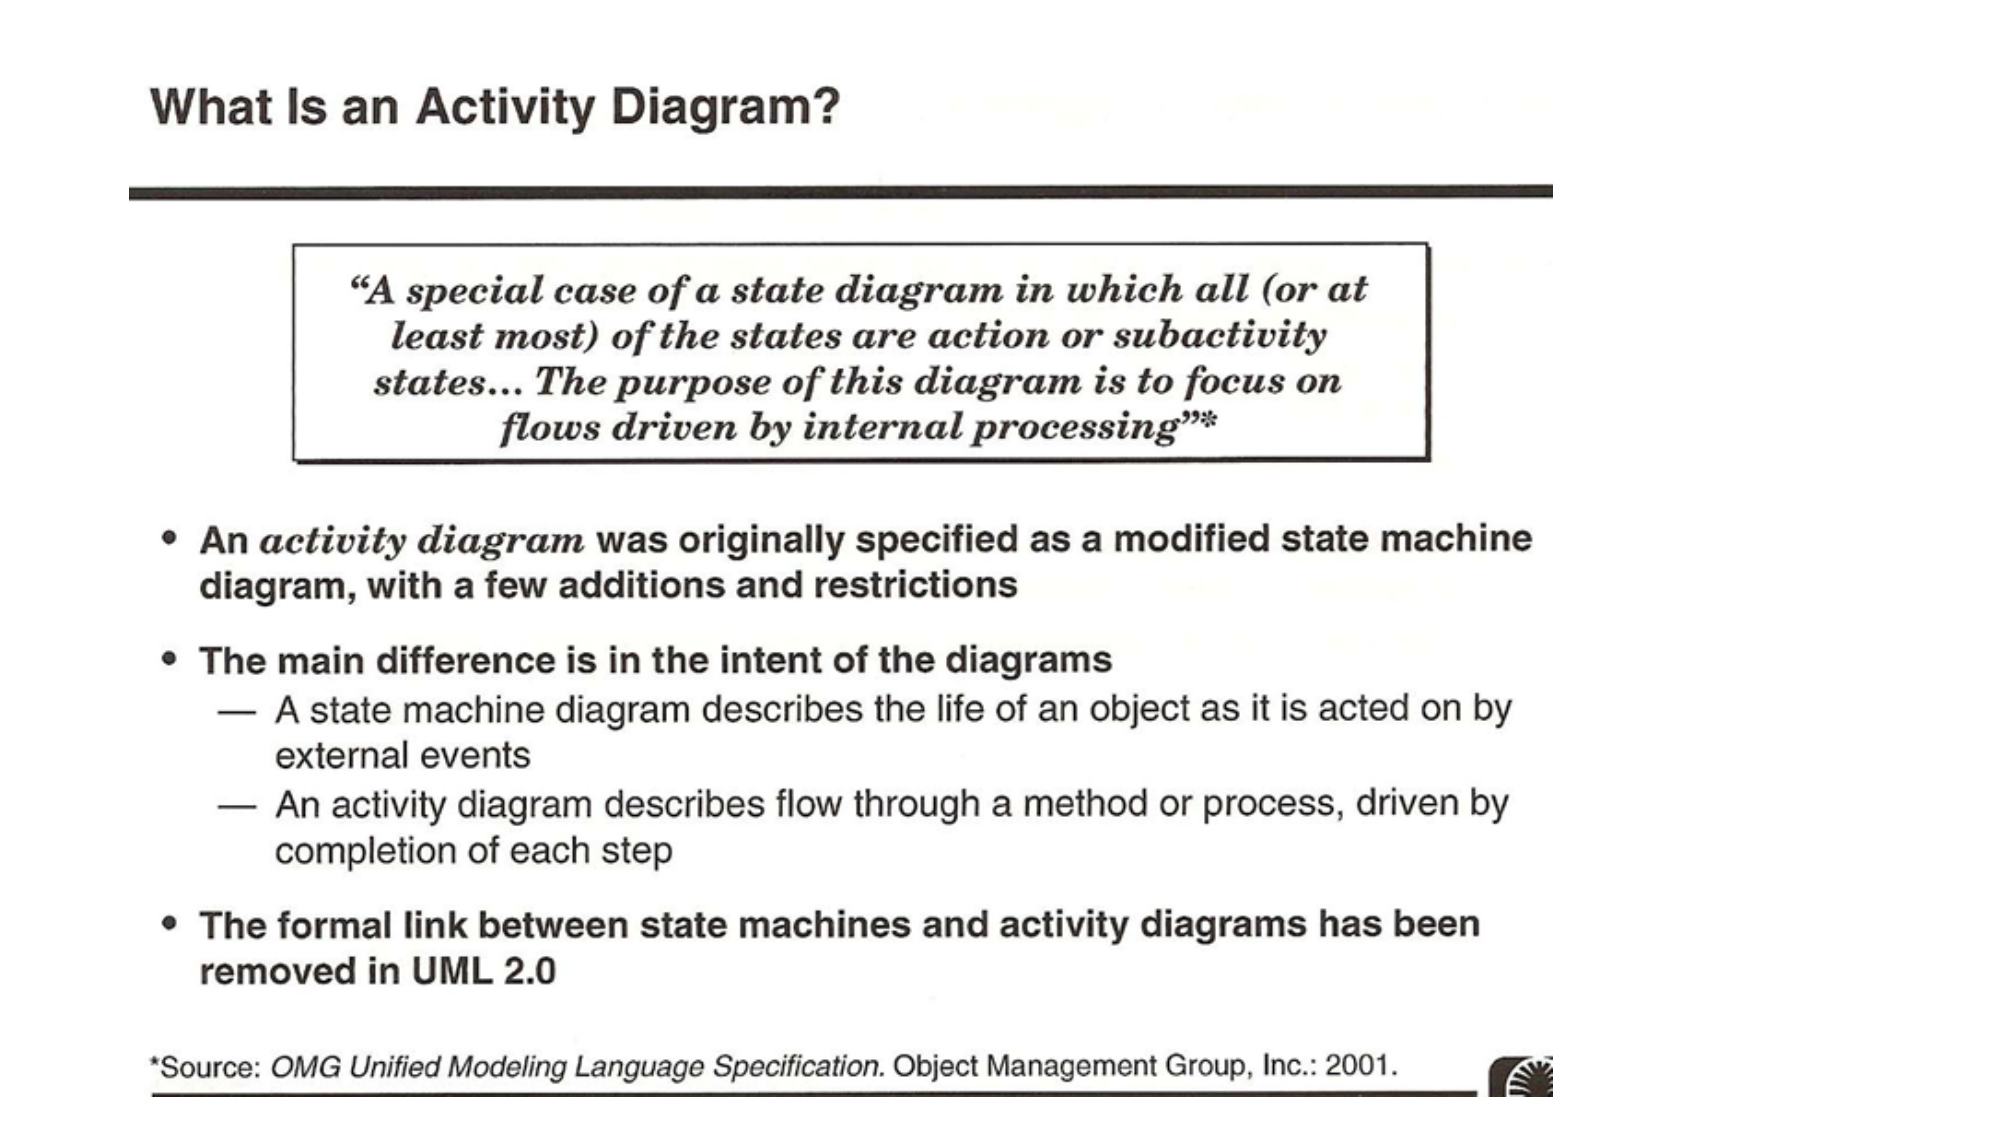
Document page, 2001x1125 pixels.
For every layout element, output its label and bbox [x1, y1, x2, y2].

picture [129, 63, 1553, 1097]
